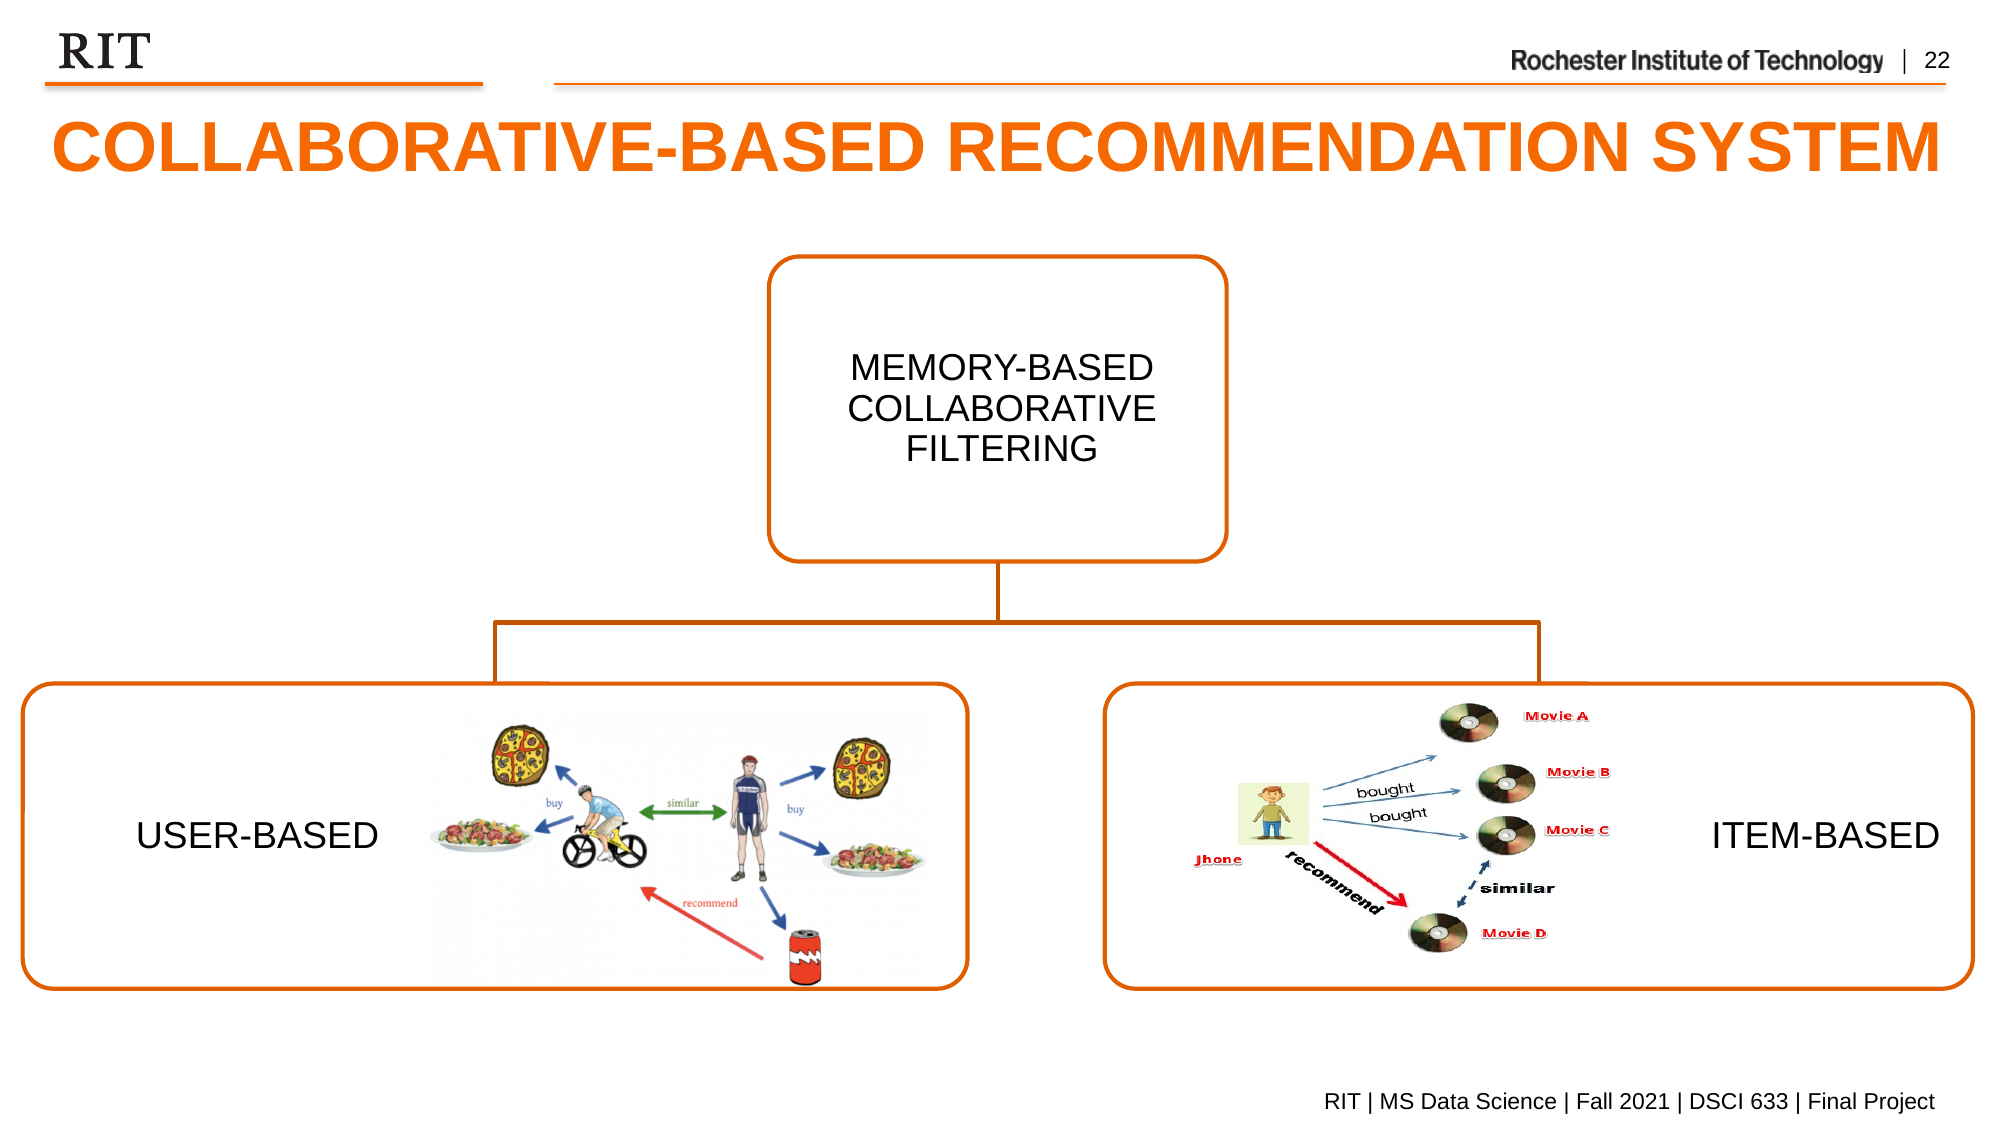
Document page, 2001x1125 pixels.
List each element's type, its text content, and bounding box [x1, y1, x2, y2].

picture [1158, 690, 1688, 986]
picture [385, 690, 943, 986]
text_box RIT | MS Data Science | Fall 2021 | DSCI 633 | Final Project [0, 1079, 1951, 1113]
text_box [22, 223, 1974, 1022]
text_box COLLABORATIVE-BASED RECOMMENDATION SYSTEM [20, 92, 1976, 192]
